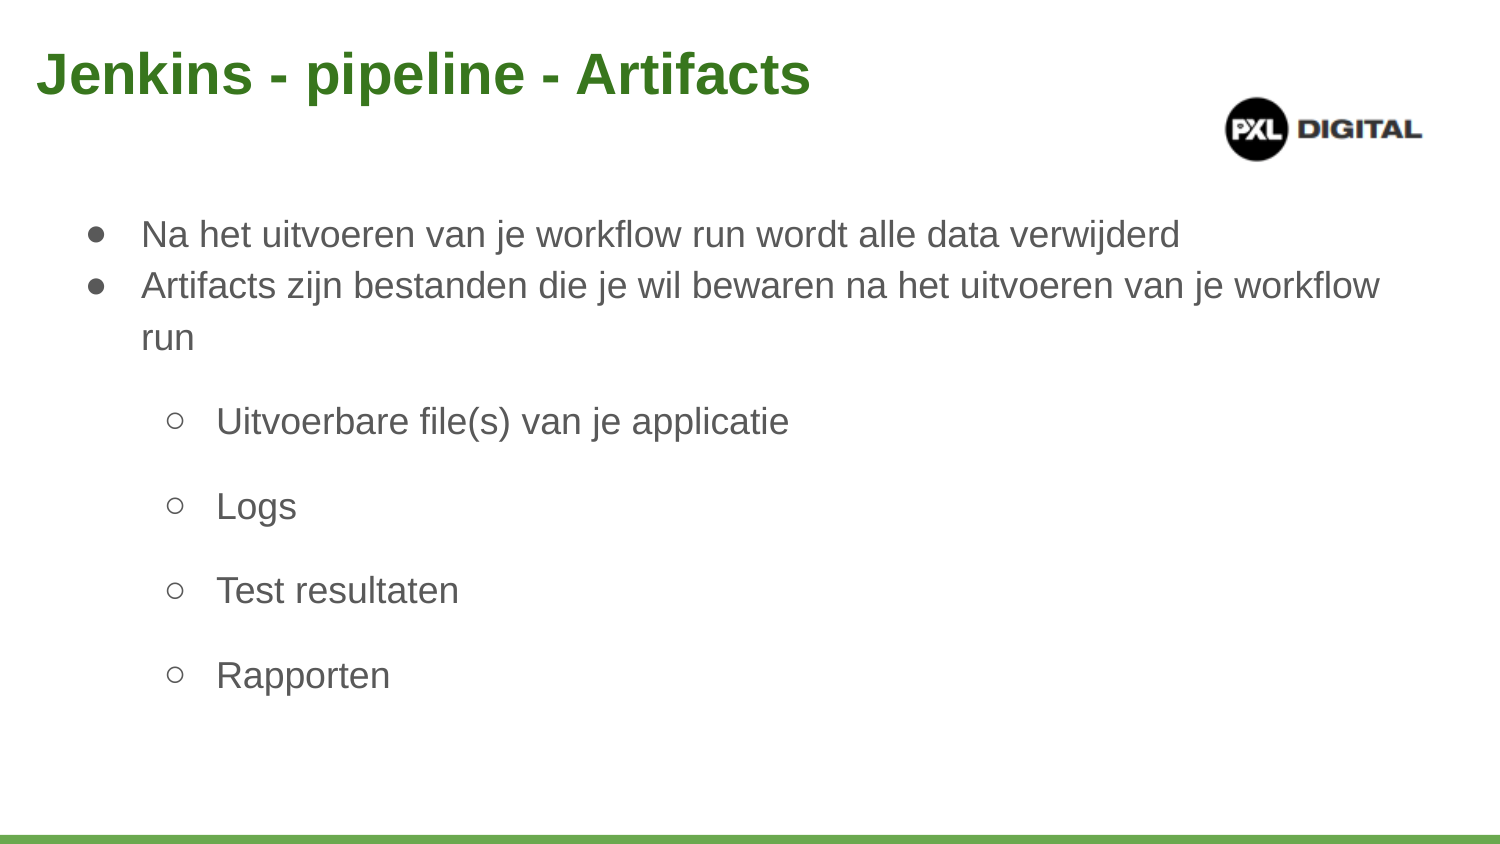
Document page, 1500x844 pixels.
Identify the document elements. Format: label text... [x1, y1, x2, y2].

title Jenkins - pipeline - Artifacts [21, 21, 1420, 116]
list Na het uitvoeren van je workflow run wordt alle data verwijderd Artifacts zijn bestanden die je wil bewaren na het uitvoeren van je workflow run Uitvoerbare file(s) van je applicatie Logs Test resultaten Rapporten [51, 189, 1449, 750]
picture [1200, 72, 1450, 181]
